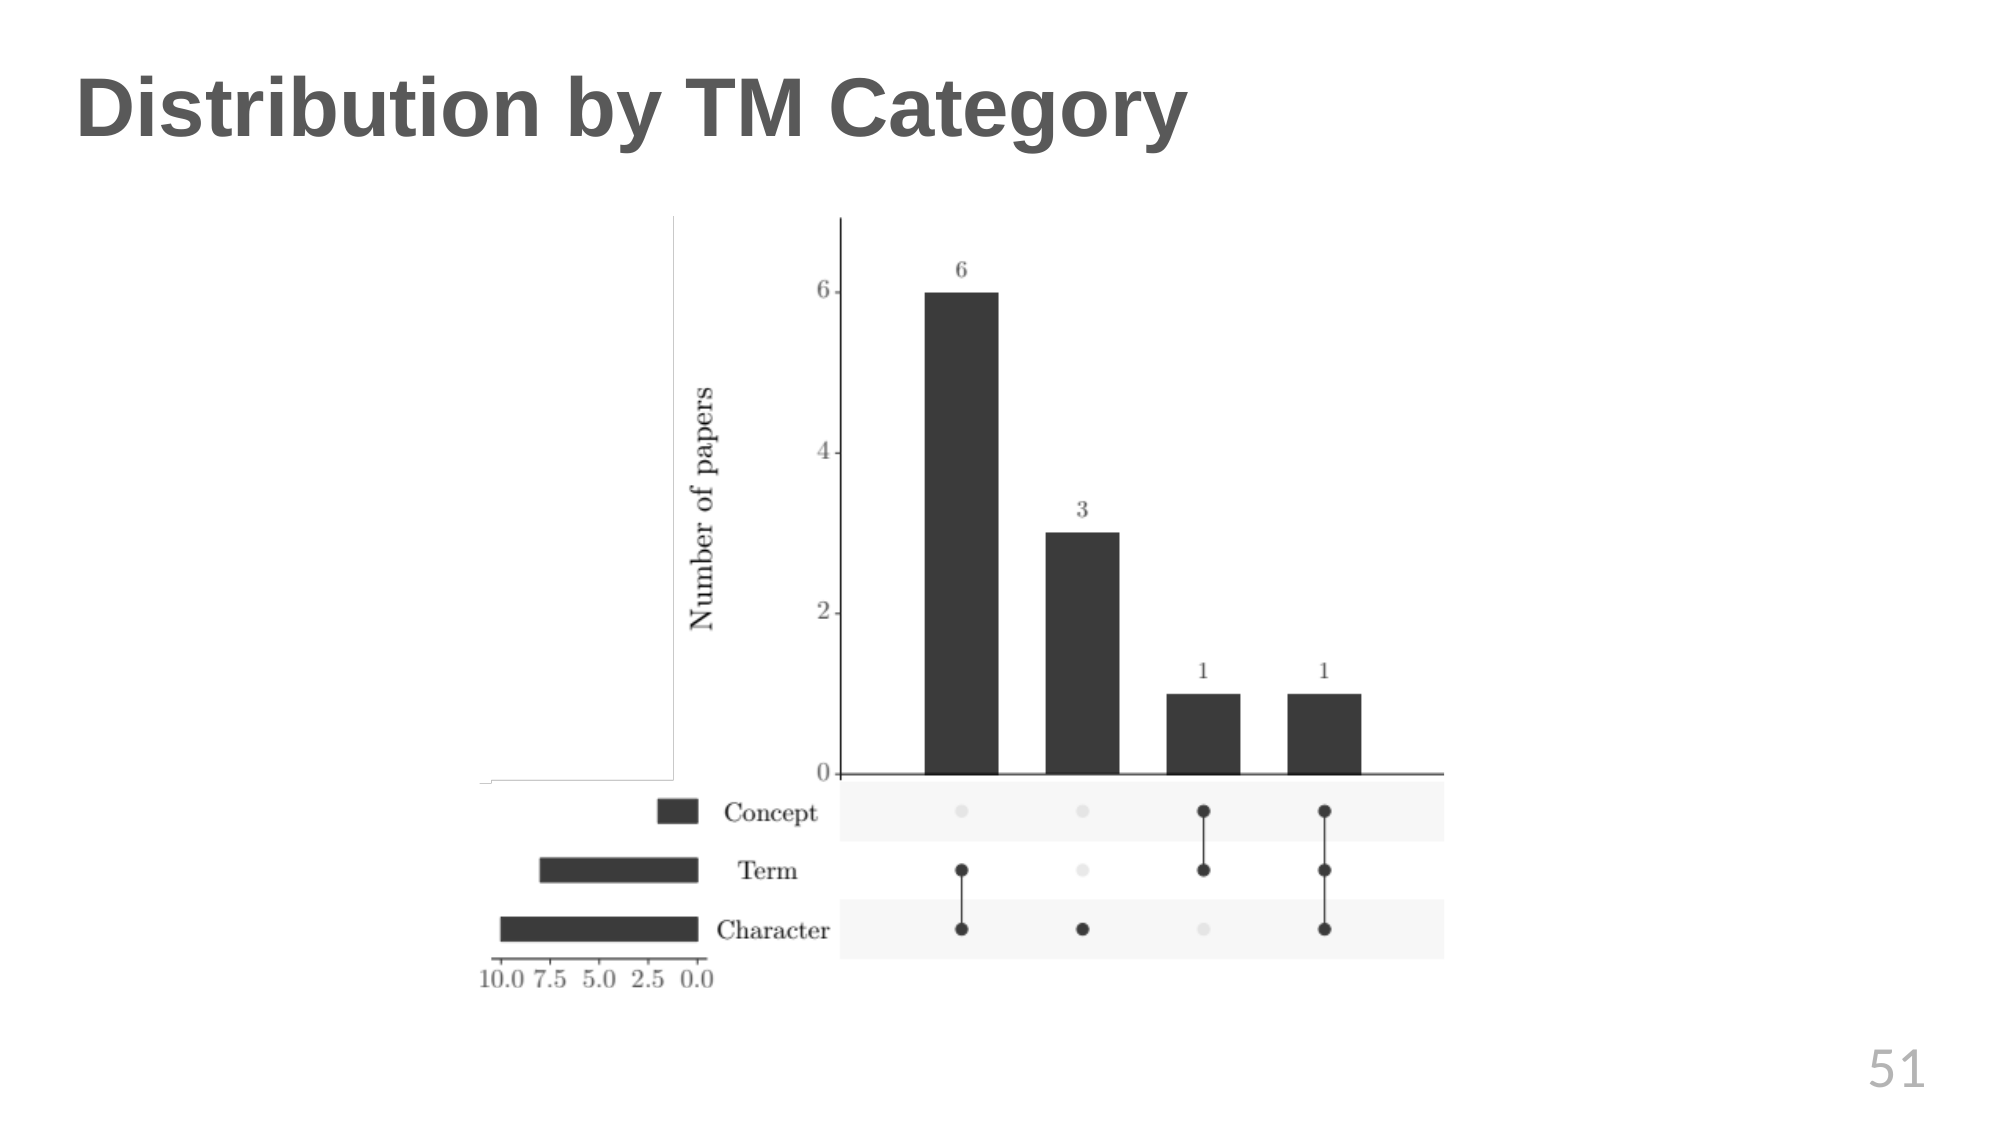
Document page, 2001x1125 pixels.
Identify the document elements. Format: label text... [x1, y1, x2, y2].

text_box Distribution by TM Category [61, 59, 1967, 160]
picture [479, 216, 1445, 988]
text_box 33 [1785, 1034, 1942, 1095]
